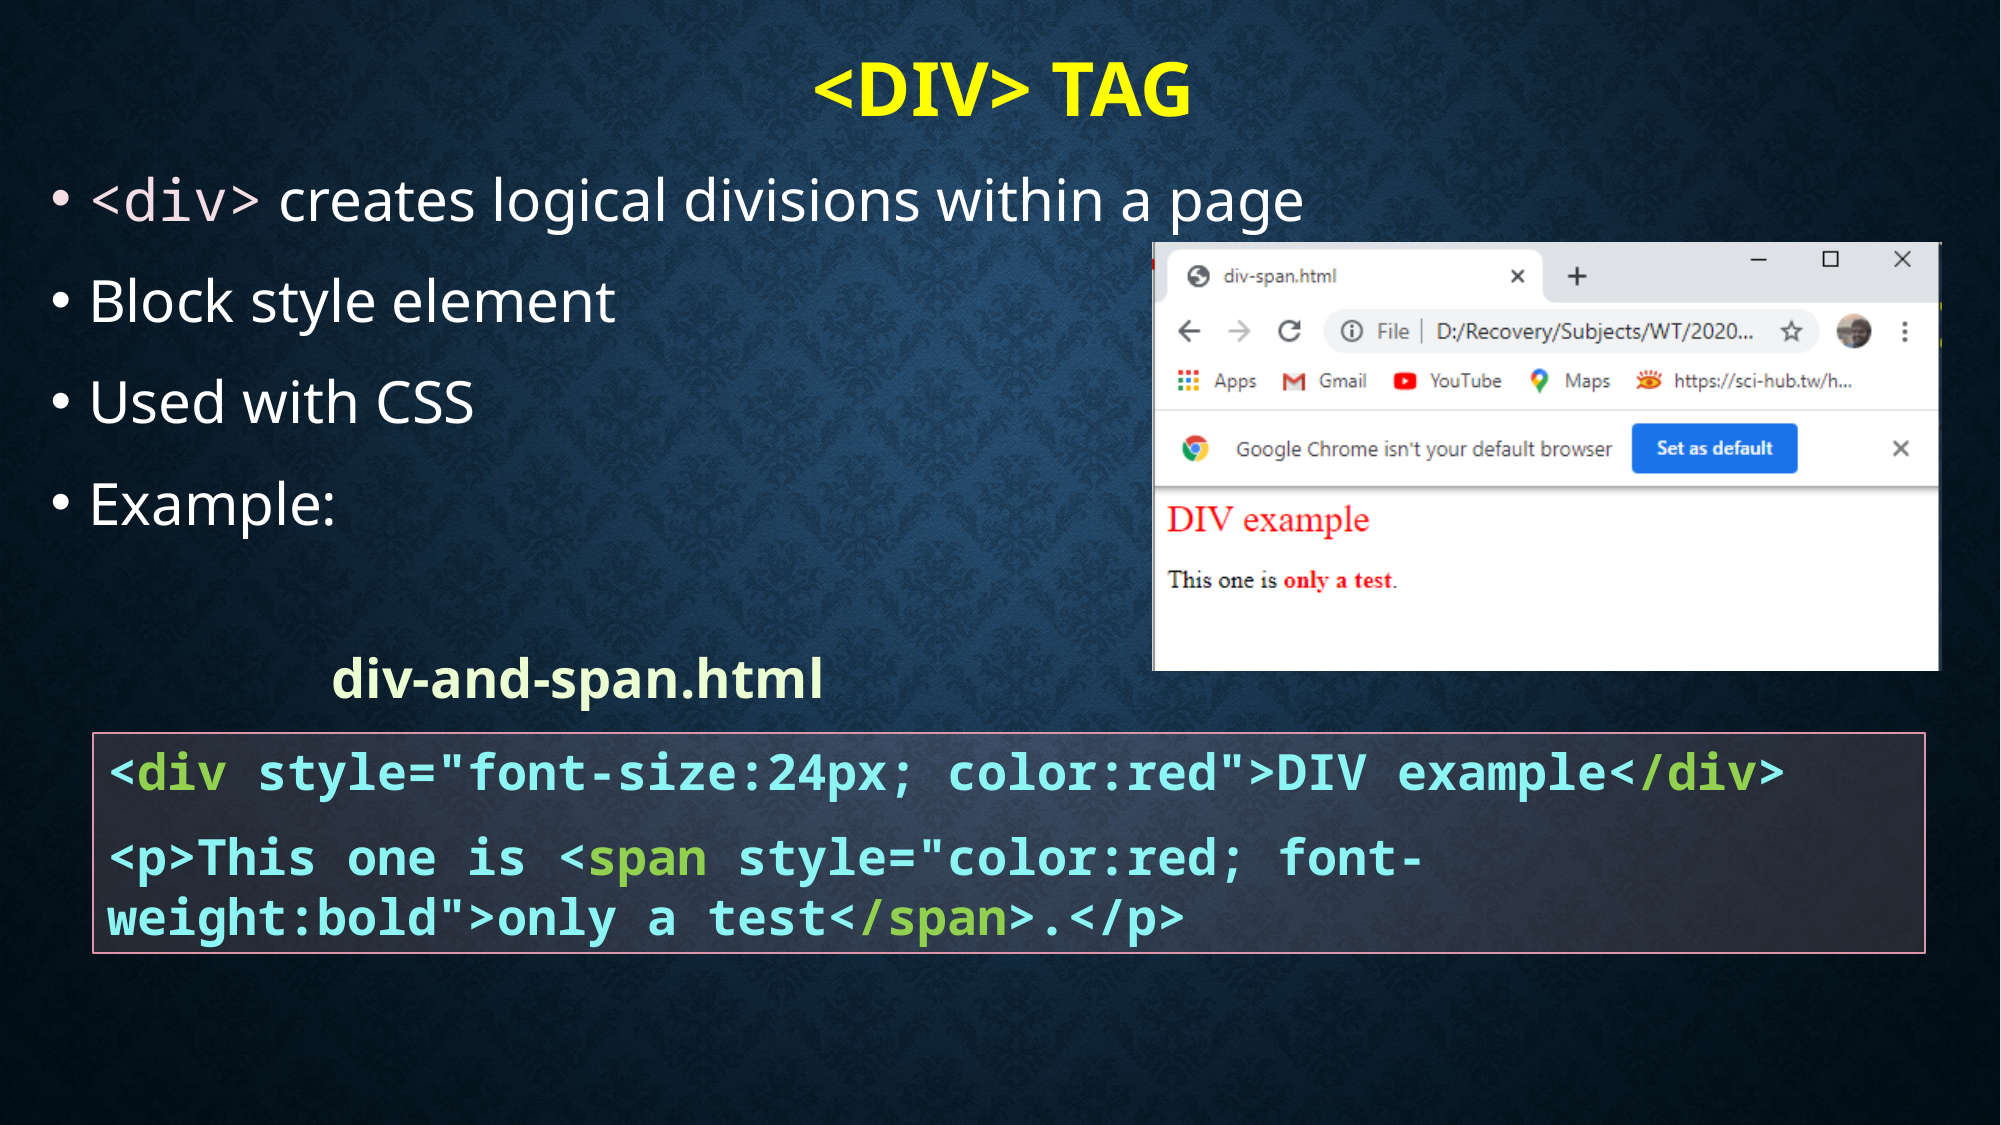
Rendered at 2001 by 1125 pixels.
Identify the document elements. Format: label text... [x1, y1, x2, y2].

text_box div-and-span.html [316, 622, 872, 717]
list <div> creates logical divisions within a page Block style element Used with CSS Example: [35, 141, 1849, 950]
title <div> Tag [144, 43, 1844, 141]
text_box <div style="font-size:24px; color:red">DIV example</div> <p>This one is <span style="color:red; font-weight:bold">only a test</span>.</p> [92, 732, 1925, 953]
picture [1151, 241, 1942, 671]
